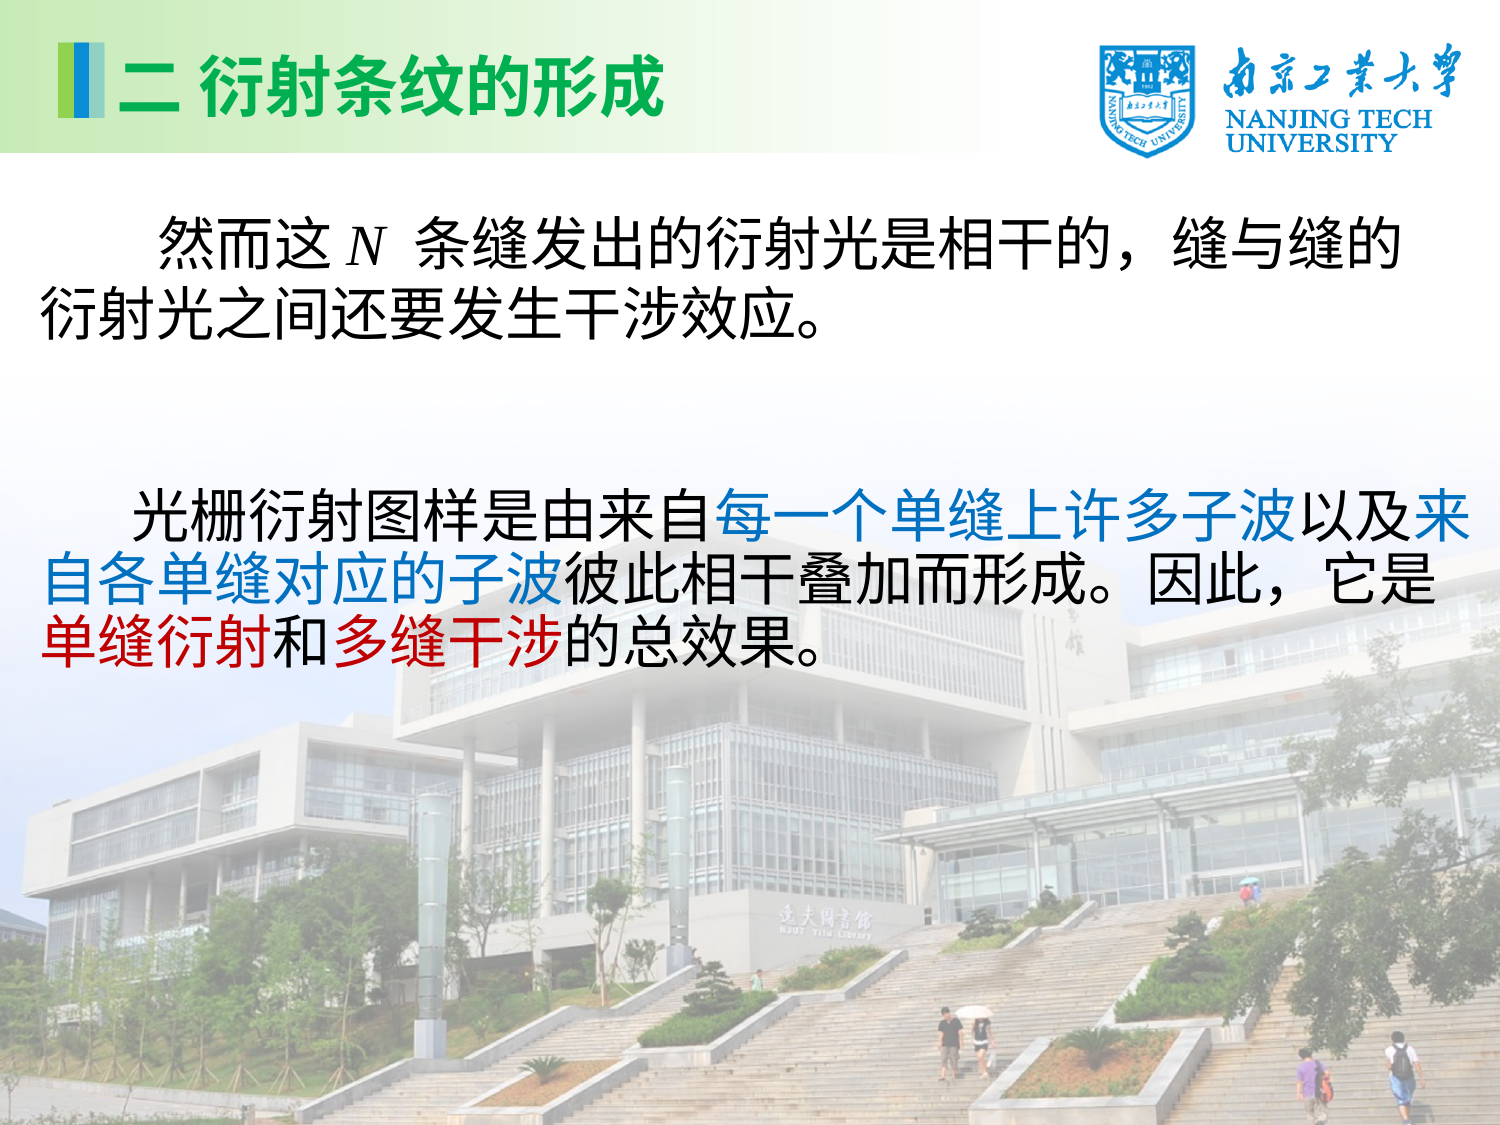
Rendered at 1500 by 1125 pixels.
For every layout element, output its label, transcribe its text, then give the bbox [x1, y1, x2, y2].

text_box 光栅衍射图样是由来自每一个单缝上许多子波以及来自各单缝对应的子波彼此相干叠加而形成。因此，它是单缝衍射和多缝干涉的总效果。 [24, 480, 1488, 684]
picture [0, 0, 1500, 1125]
text_box 二 衍射条纹的形成 [74, 37, 763, 133]
text_box 然而这N 条缝发出的衍射光是相干的，缝与缝的衍射光之间还要发生干涉效应。 [24, 199, 1463, 355]
